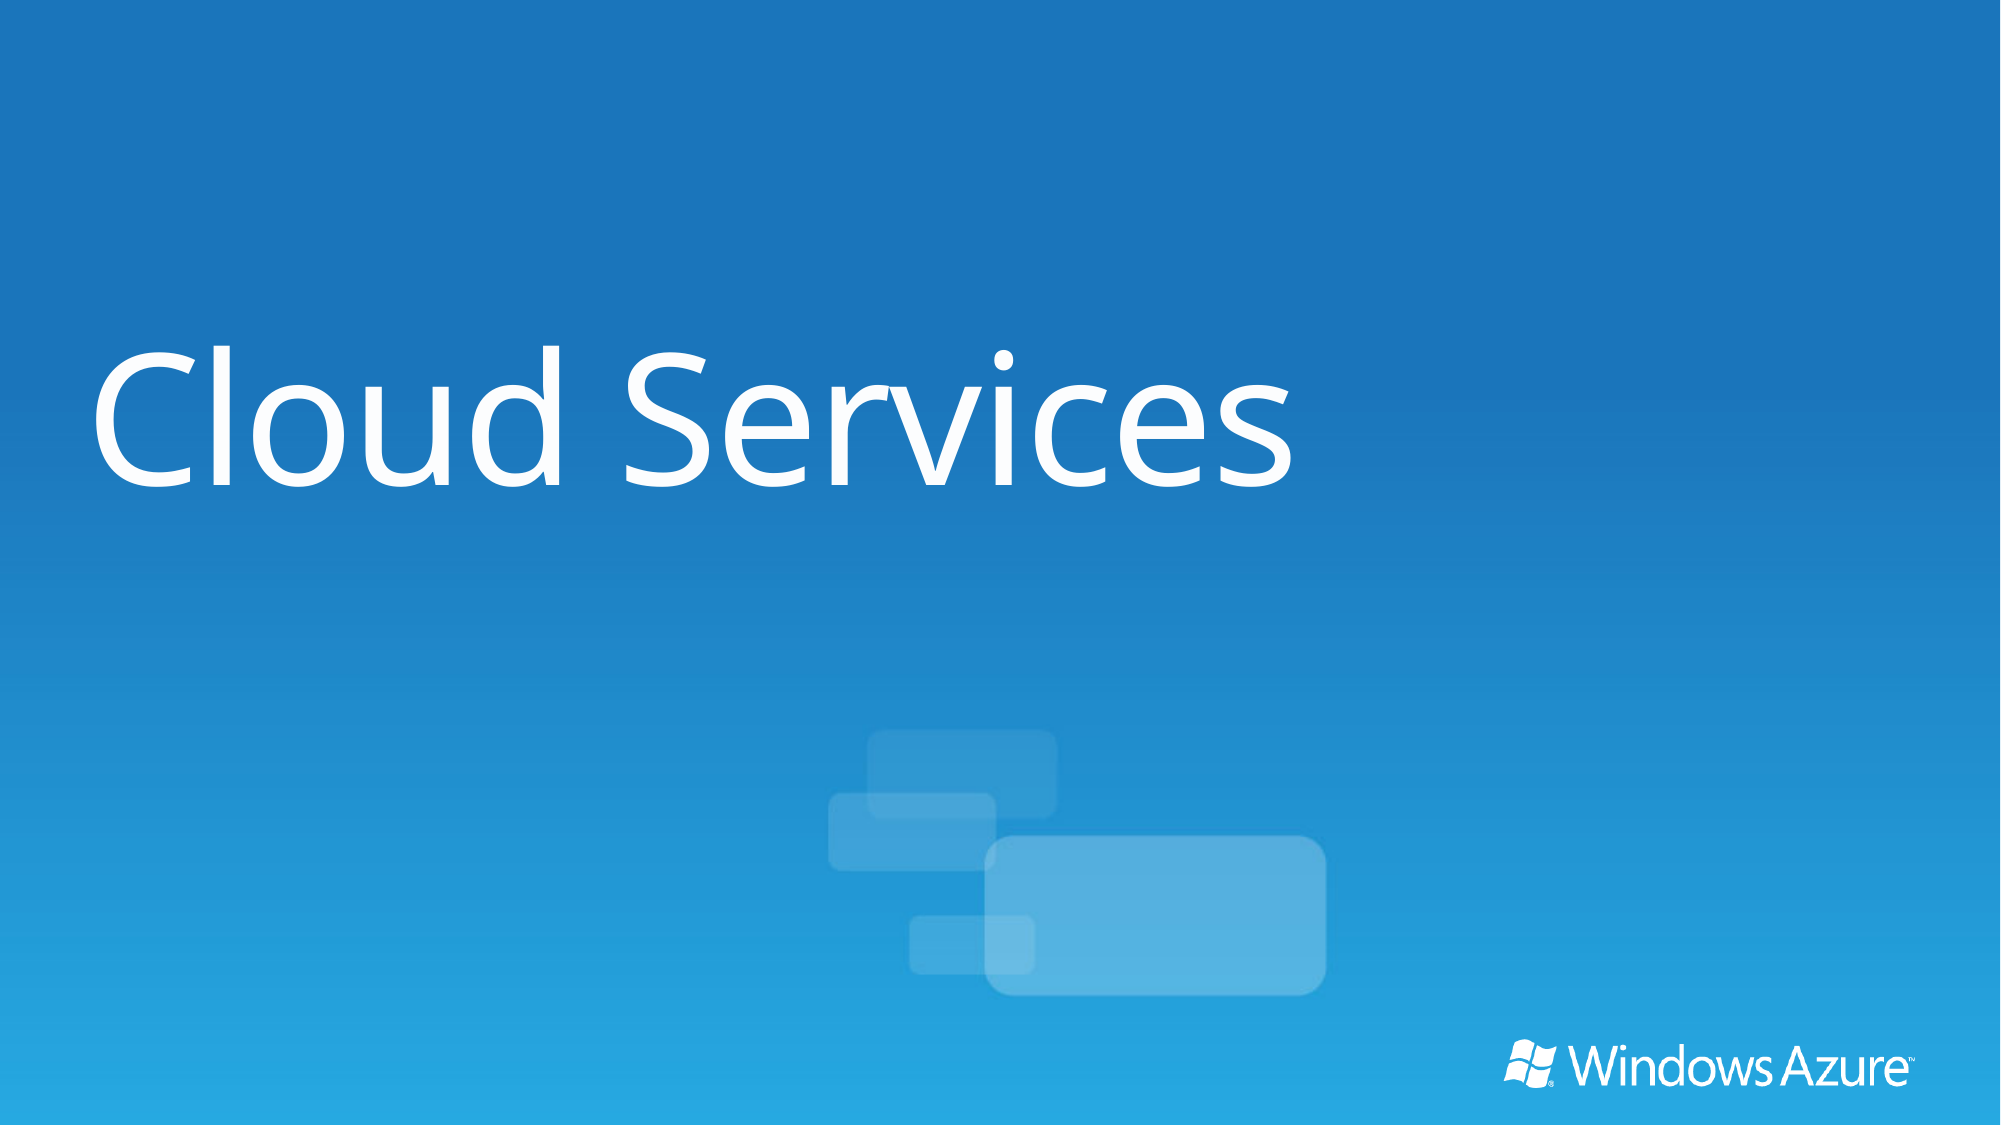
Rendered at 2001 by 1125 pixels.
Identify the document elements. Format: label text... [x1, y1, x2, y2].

list Cloud Services [85, 312, 1841, 539]
picture [0, 0, 2001, 1125]
